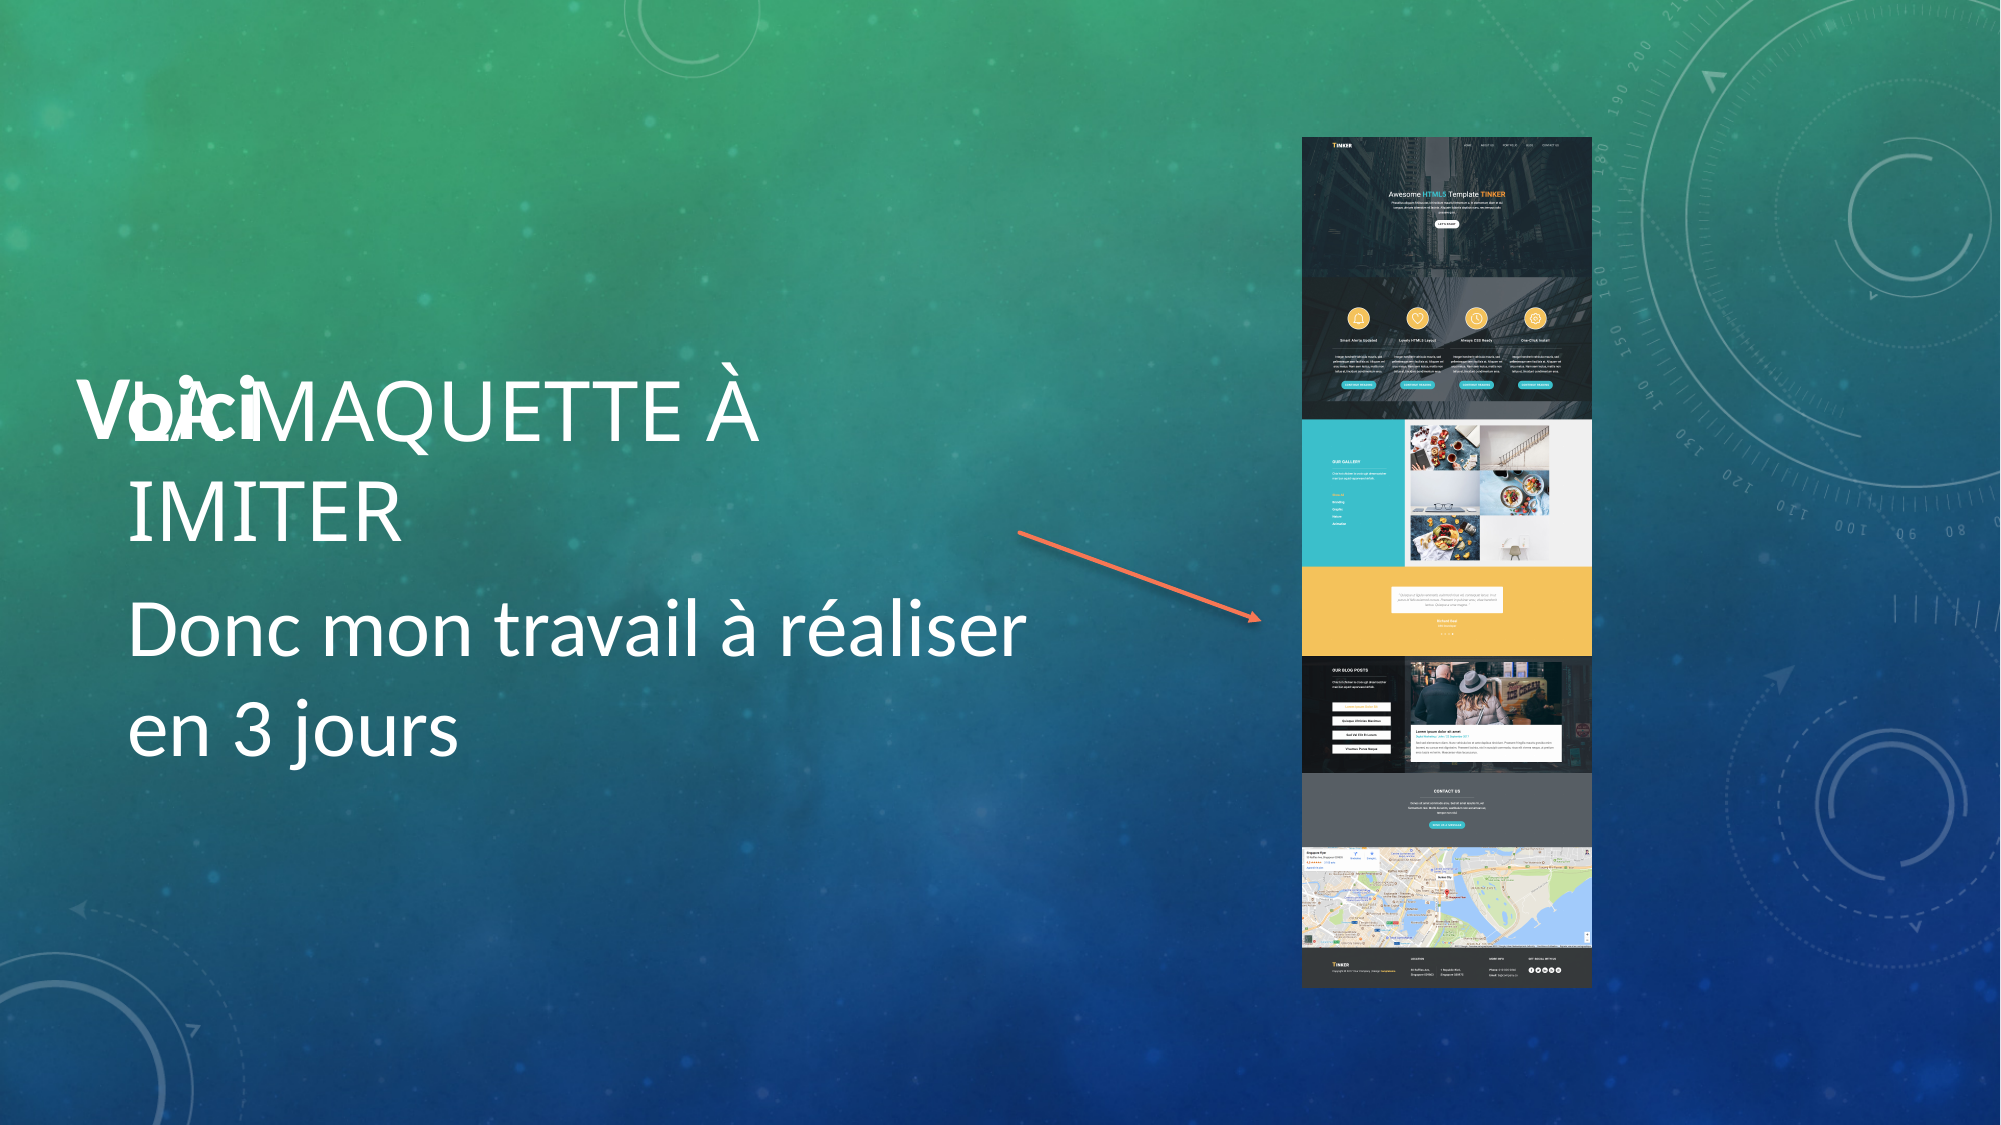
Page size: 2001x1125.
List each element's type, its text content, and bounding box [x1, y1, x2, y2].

title La Maquette à imiter [112, 340, 1020, 565]
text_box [1019, 532, 1262, 622]
list Donc mon travail à réaliser en 3 jours [112, 565, 1083, 866]
text_box Voici [61, 340, 351, 465]
picture [0, 0, 2001, 1125]
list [1301, 137, 1592, 988]
